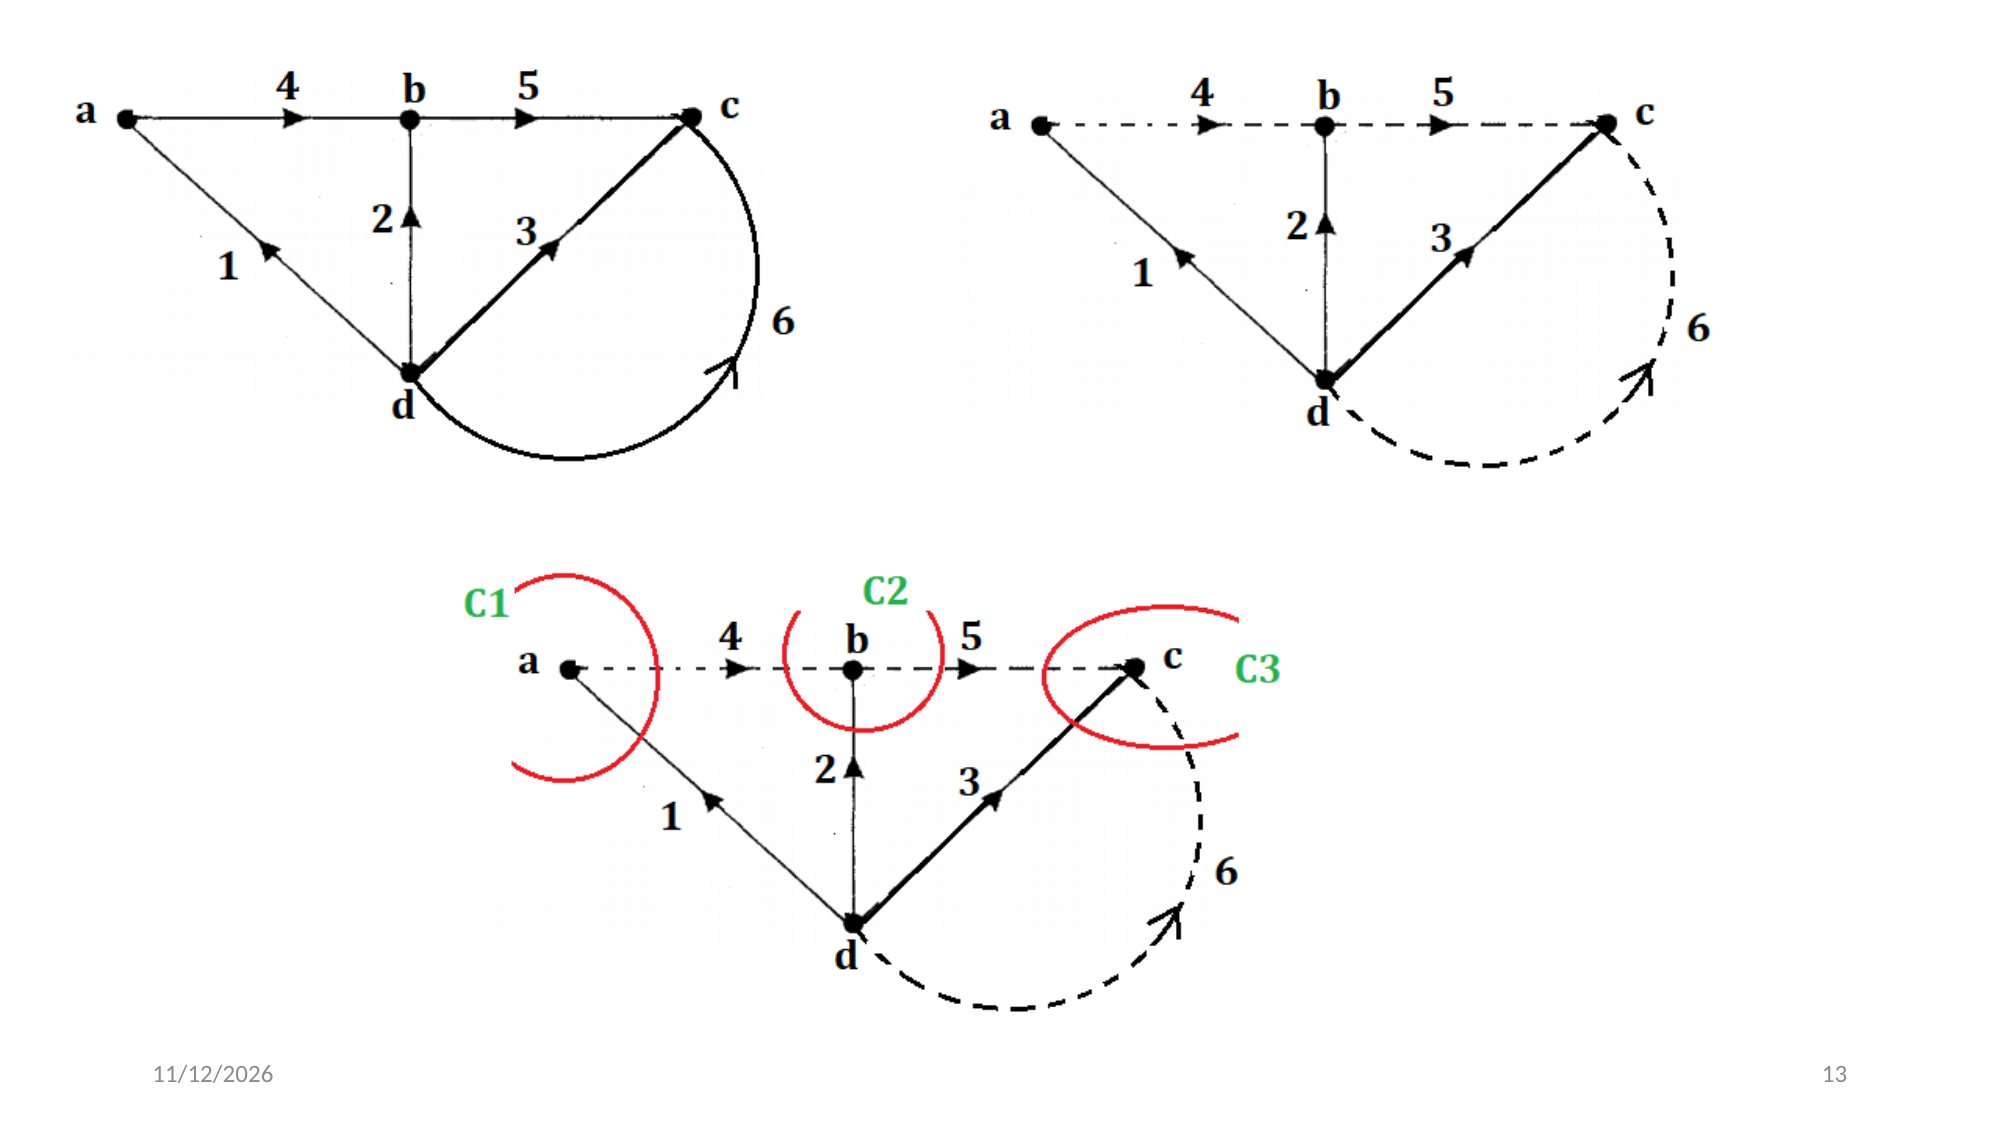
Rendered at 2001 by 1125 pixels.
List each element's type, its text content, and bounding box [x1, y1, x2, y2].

slide_number 13 [1412, 1042, 1863, 1103]
picture [443, 539, 1297, 1029]
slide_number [137, 1042, 588, 1103]
picture [949, 53, 1766, 506]
picture [66, 48, 821, 488]
